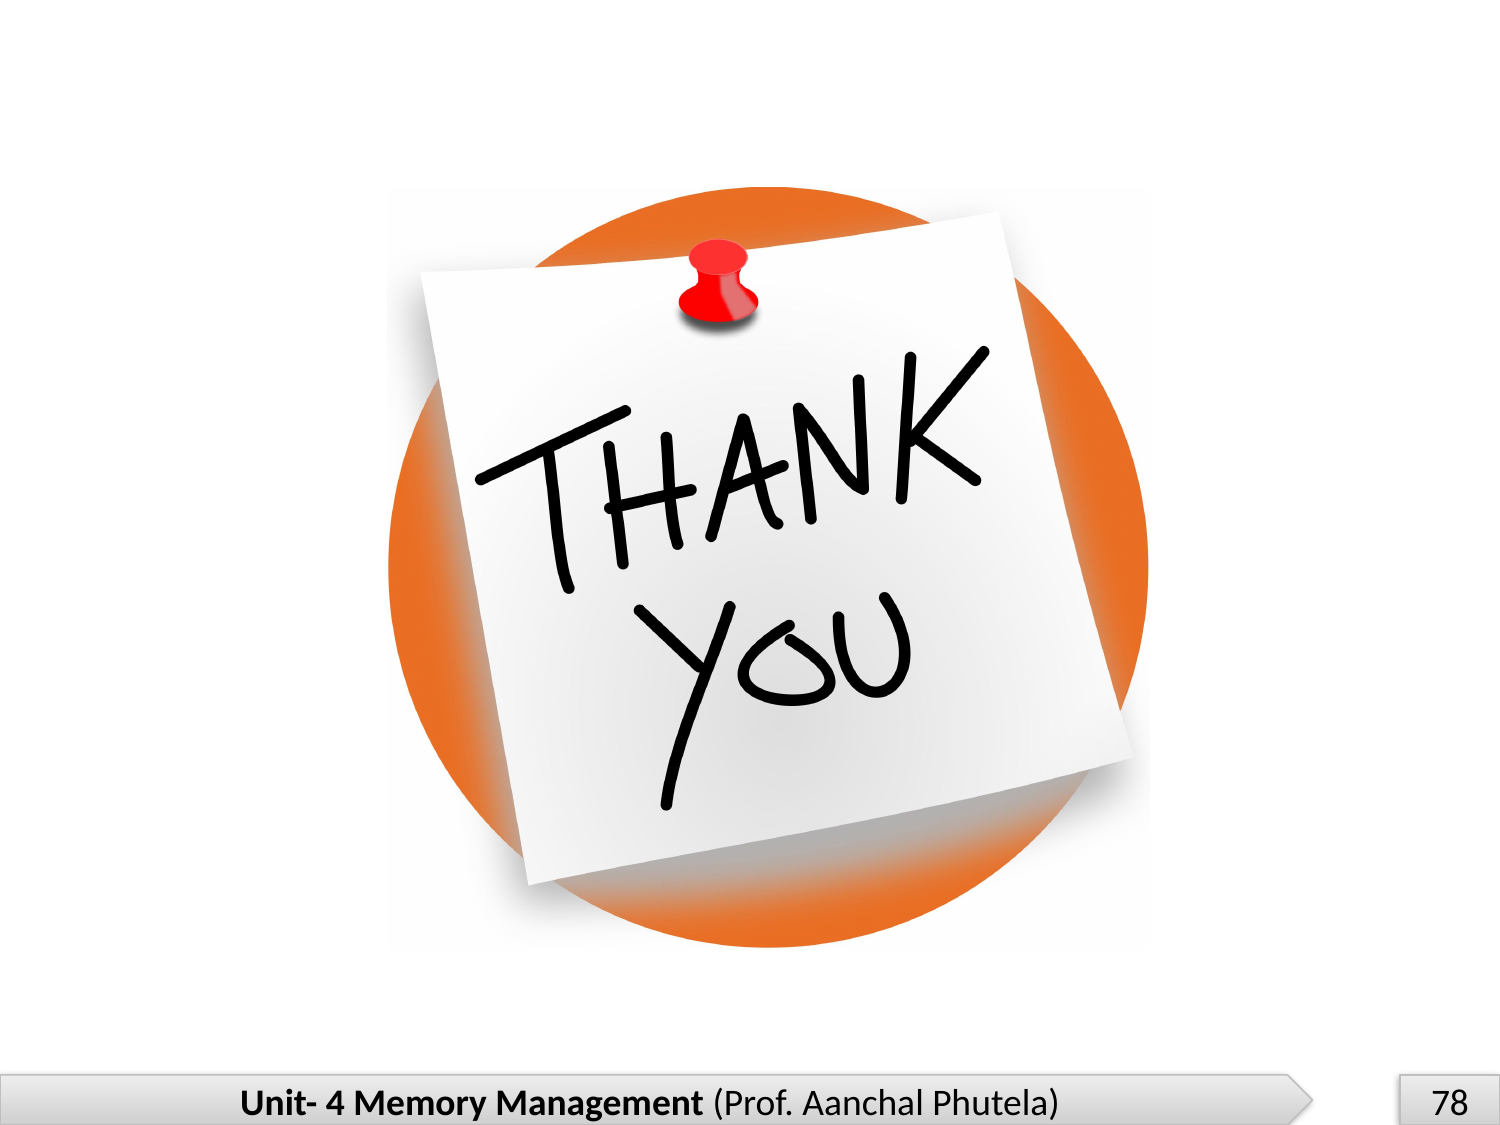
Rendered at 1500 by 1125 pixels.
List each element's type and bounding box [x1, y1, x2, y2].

picture [387, 187, 1151, 951]
